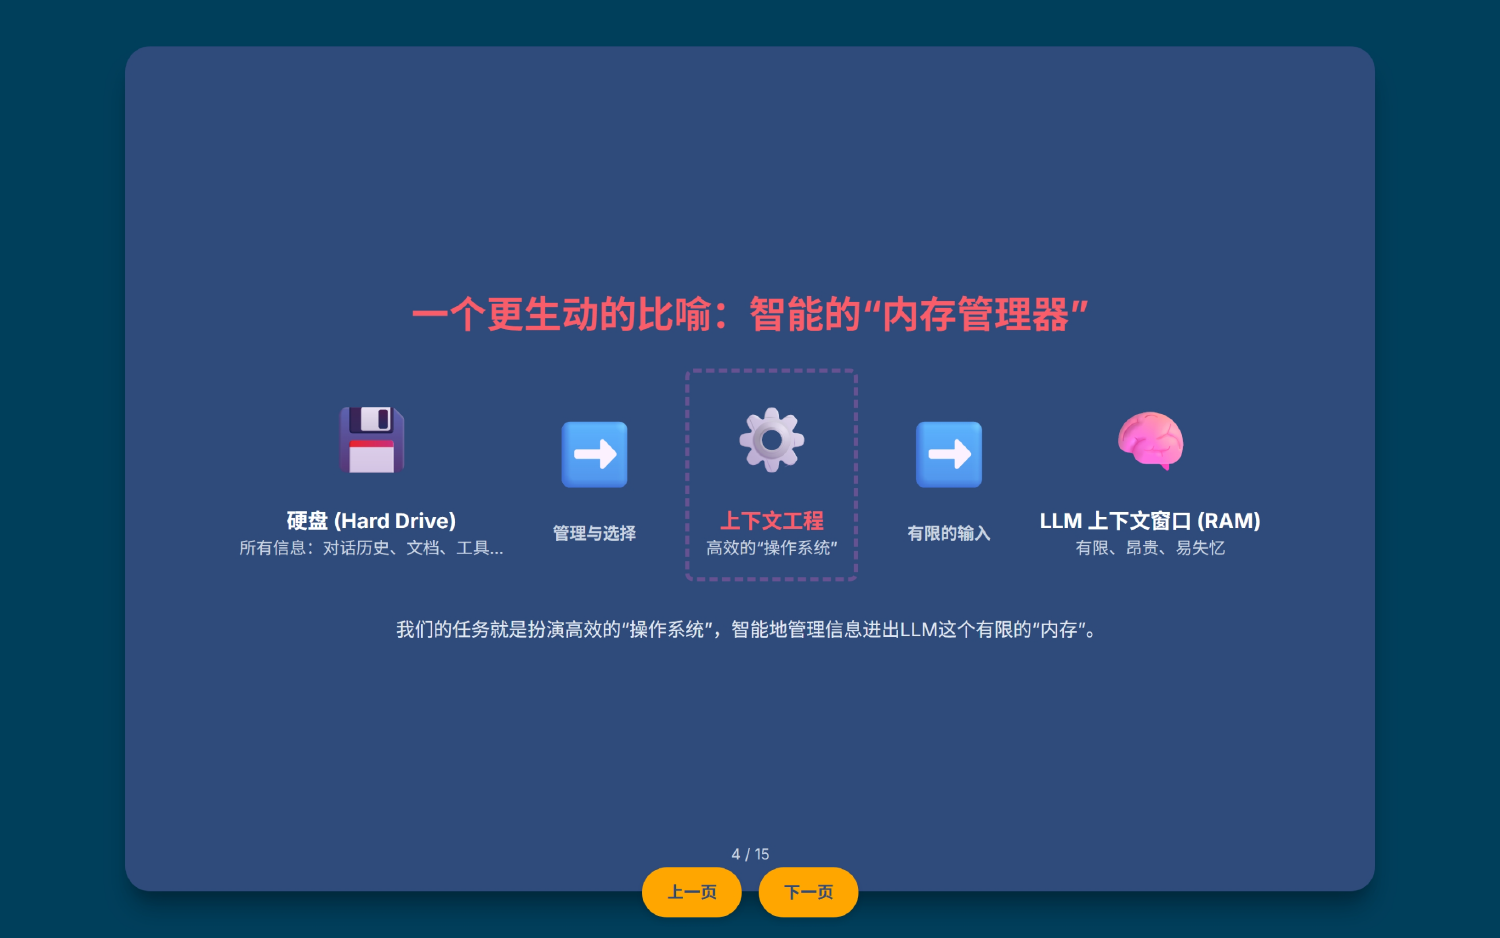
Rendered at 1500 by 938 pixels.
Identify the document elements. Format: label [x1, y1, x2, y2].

picture [125, 47, 1375, 917]
